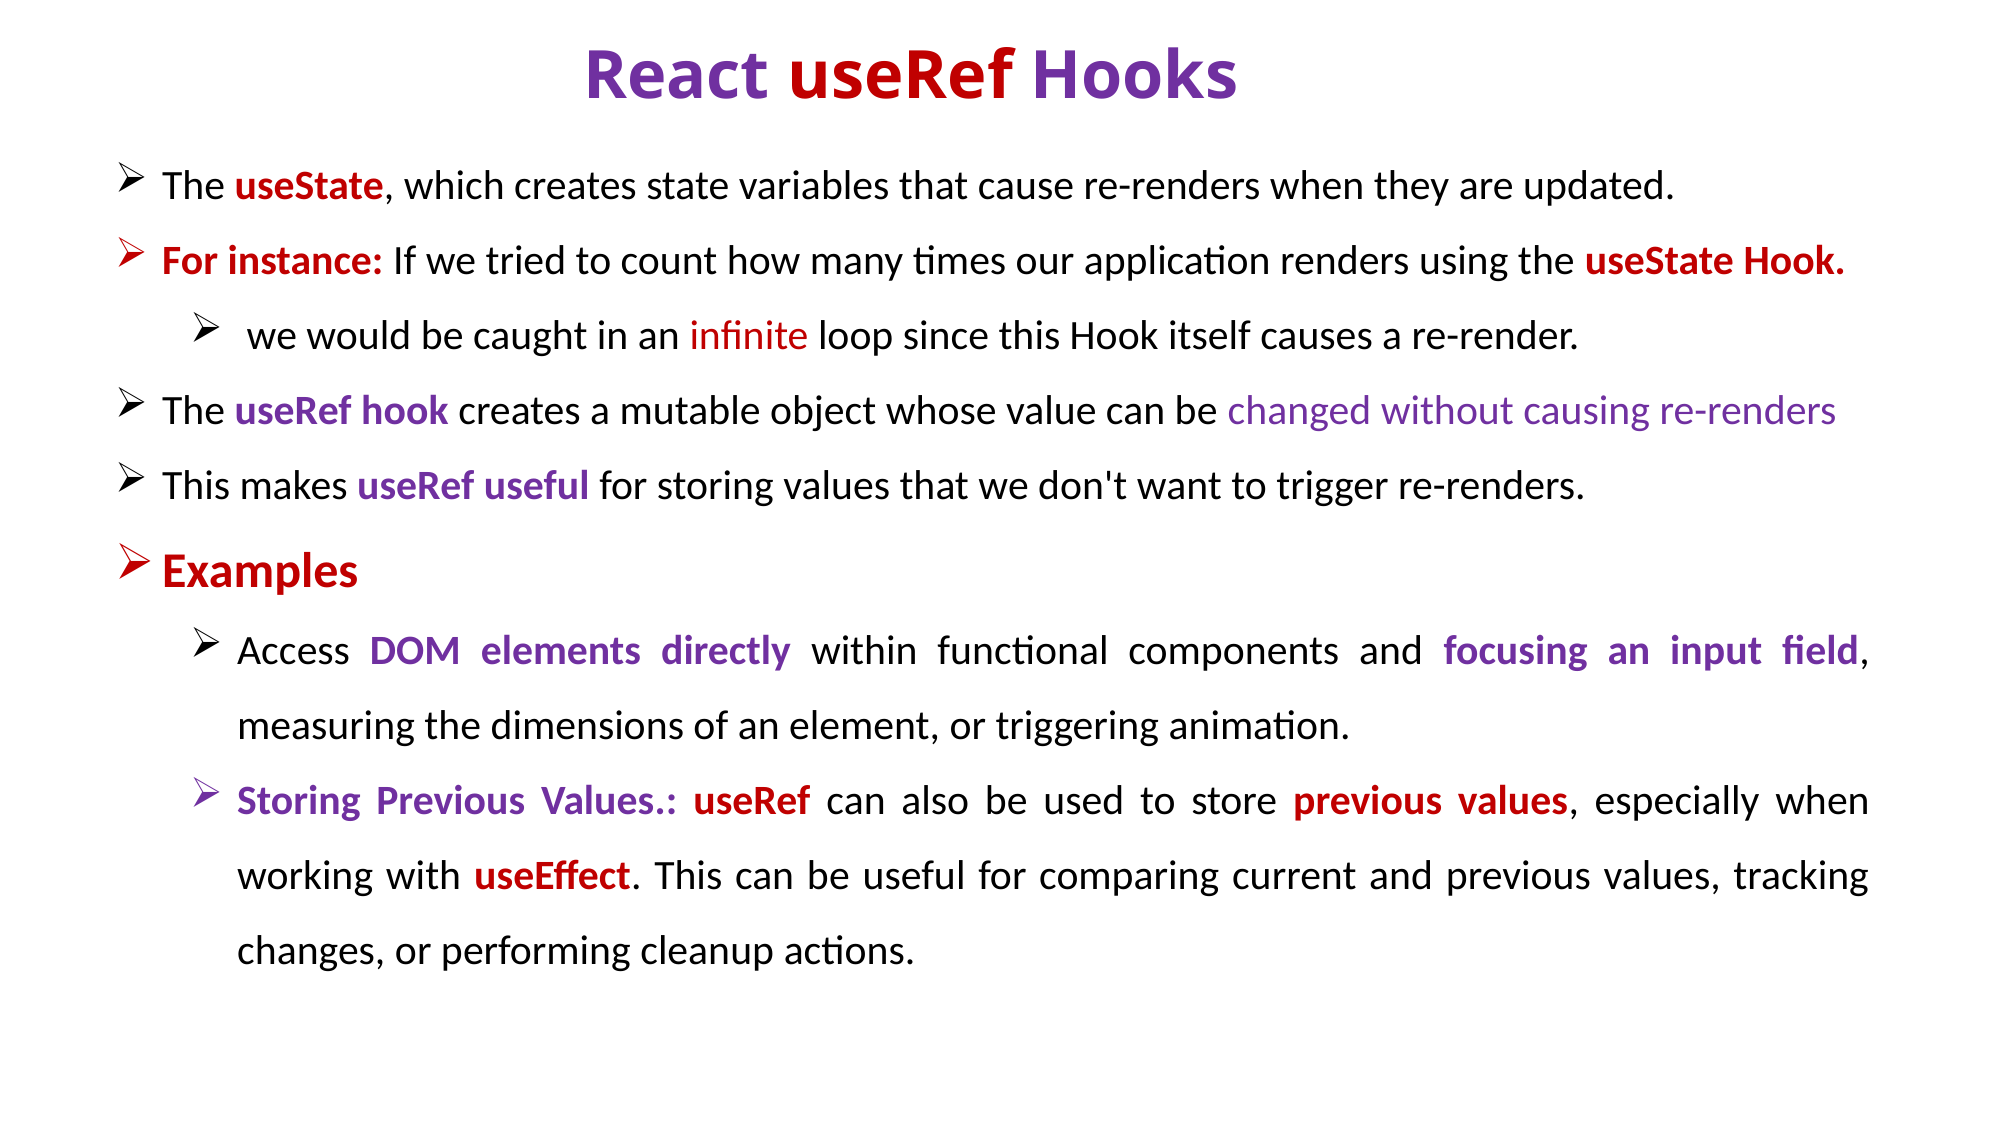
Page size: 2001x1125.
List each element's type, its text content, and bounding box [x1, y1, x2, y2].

text_box The useState, which creates state variables that cause re-renders when they are updated. For instance: If we tried to count how many times our application renders using the useState Hook. we would be caught in an infinite loop since this Hook itself causes a re-render. The useRef hook creates a mutable object whose value can be changed without causing re-renders This makes useRef useful for storing values that we don't want to trigger re-renders. Examples Access DOM elements directly within functional components and focusing an input field, measuring the dimensions of an element, or triggering animation. Storing Previous Values.: useRef can also be used to store previous values, especially when working with useEffect. This can be useful for comparing current and previous values, tracking changes, or performing cleanup actions. [100, 125, 1885, 1055]
title React useRef Hooks [137, 14, 1685, 125]
